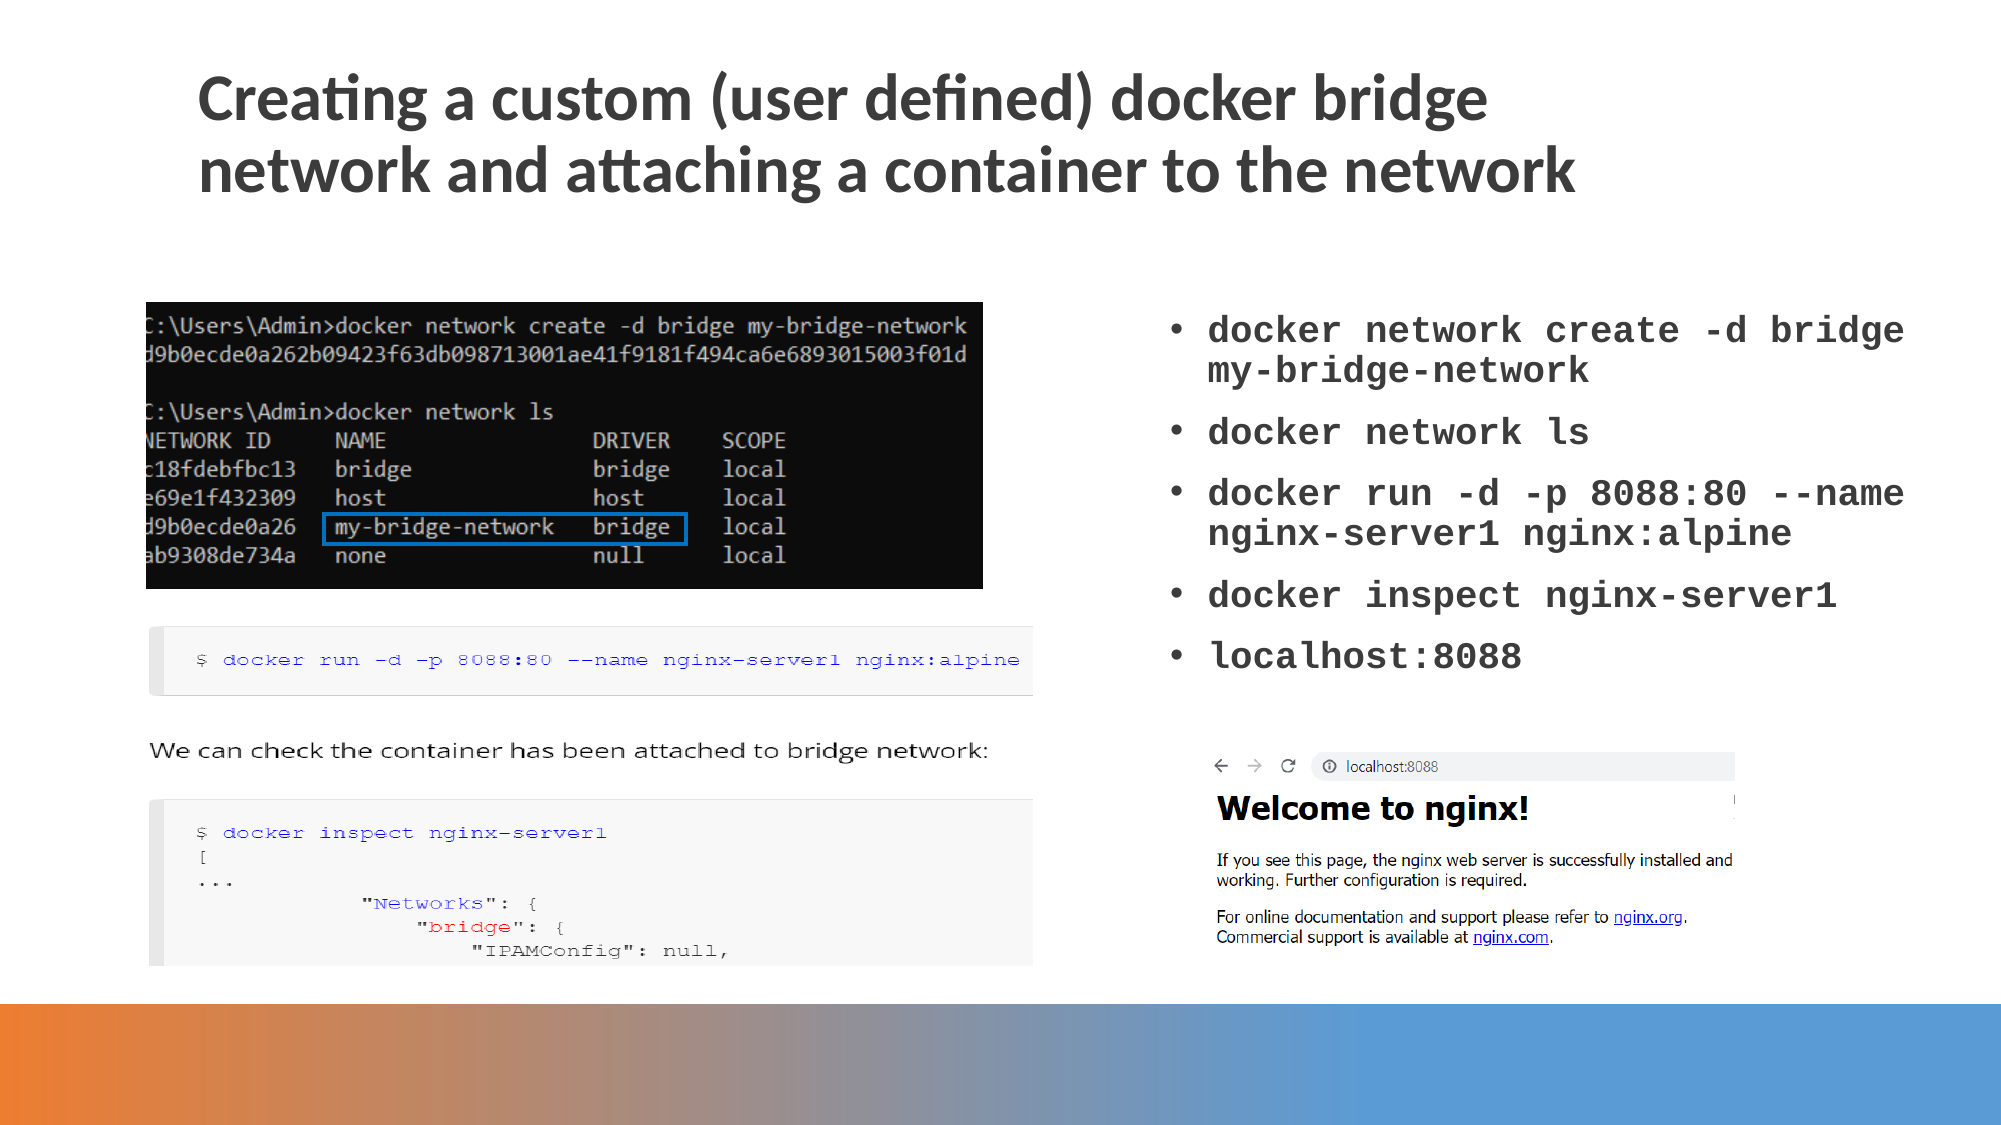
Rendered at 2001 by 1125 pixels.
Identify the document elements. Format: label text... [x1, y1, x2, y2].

picture [1208, 752, 1735, 955]
picture [146, 612, 1033, 966]
list Creating a custom (user defined) docker bridge network and attaching a container to the network [183, 55, 1735, 192]
picture [146, 302, 983, 589]
list docker network create -d bridge my-bridge-network docker network ls docker run -d -p 8088:80 --name nginx-server1 nginx:alpine docker inspect nginx-server1 localhost:8088 [1155, 302, 1970, 677]
